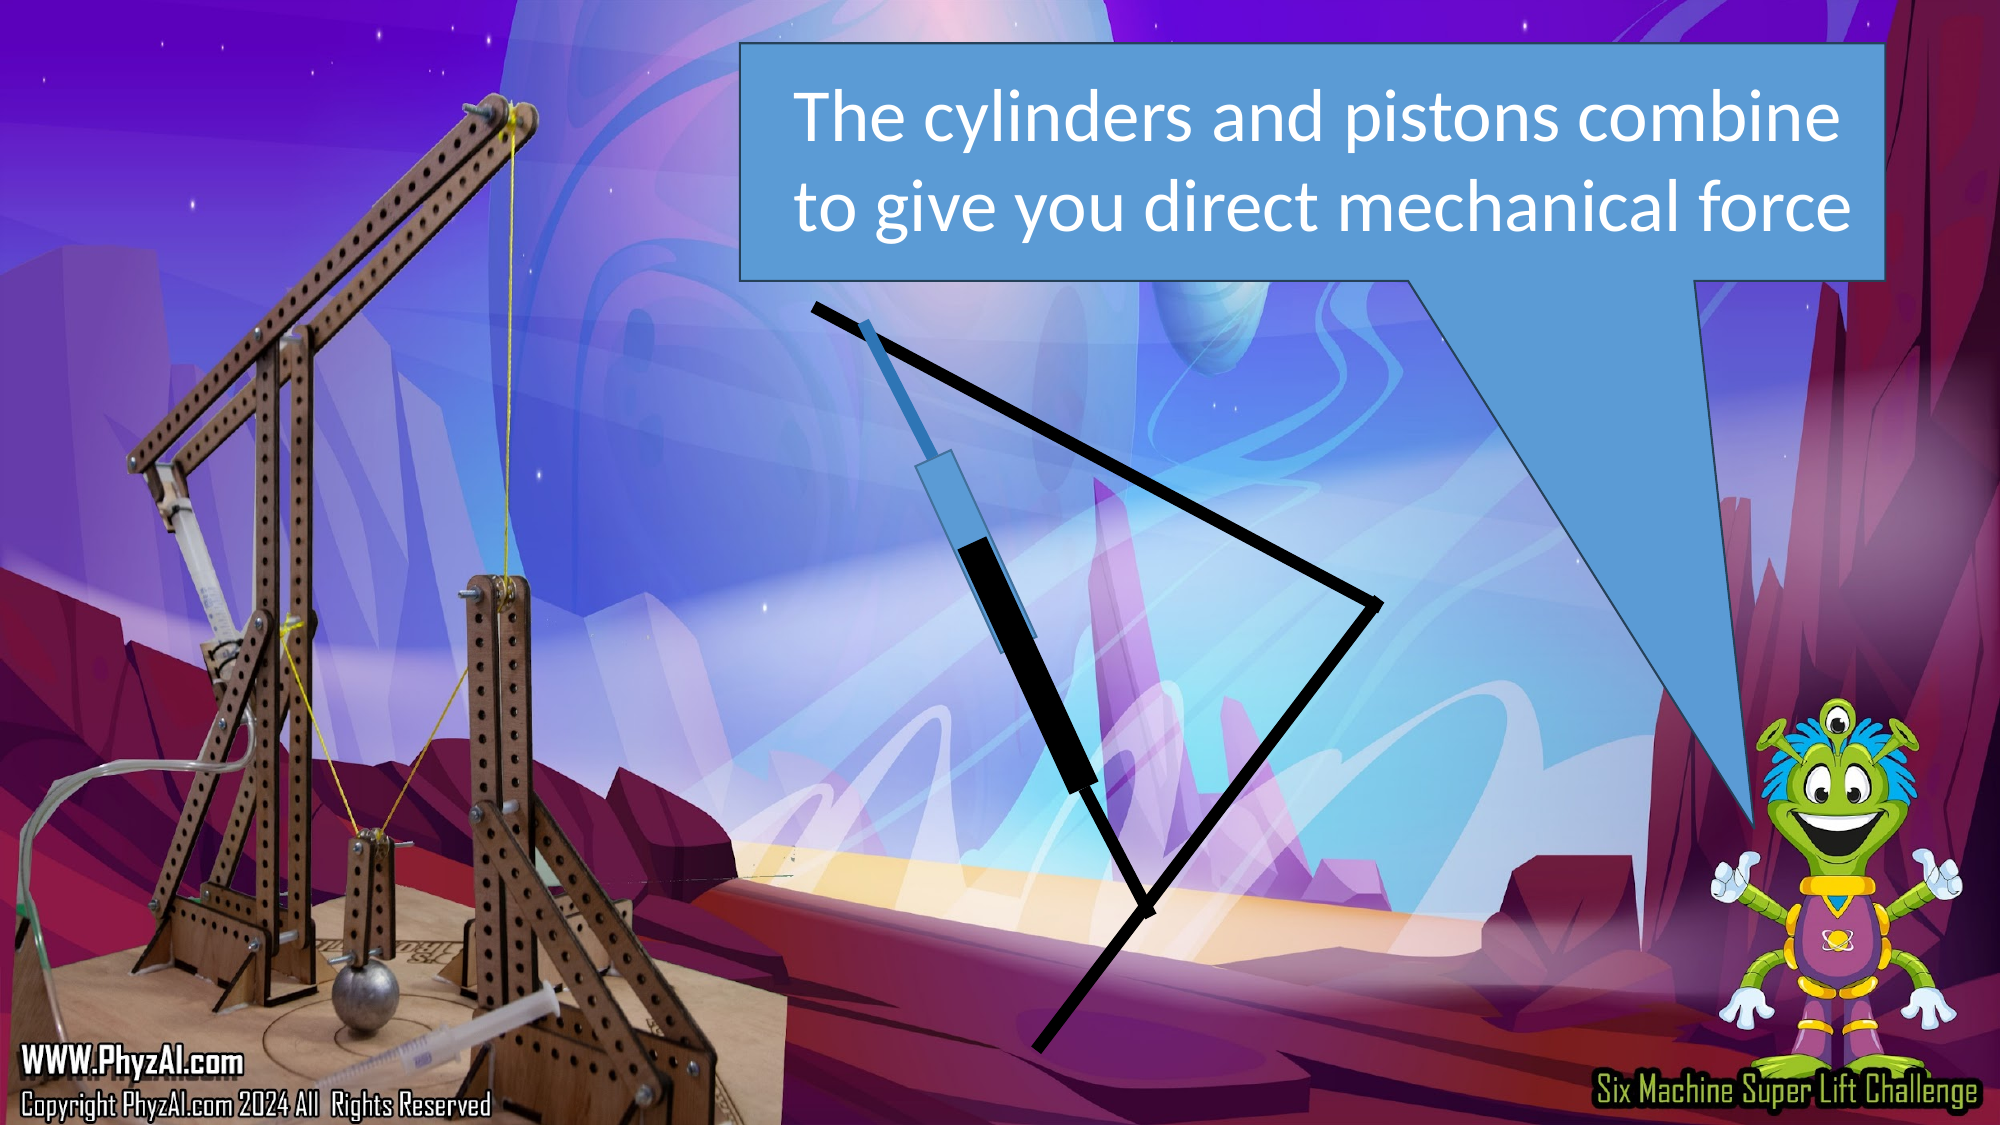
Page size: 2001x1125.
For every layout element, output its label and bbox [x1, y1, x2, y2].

text_box [813, 306, 1382, 609]
text_box [1083, 786, 1152, 917]
text_box [862, 321, 934, 459]
text_box [1035, 598, 1380, 1051]
picture [0, 0, 2000, 1125]
